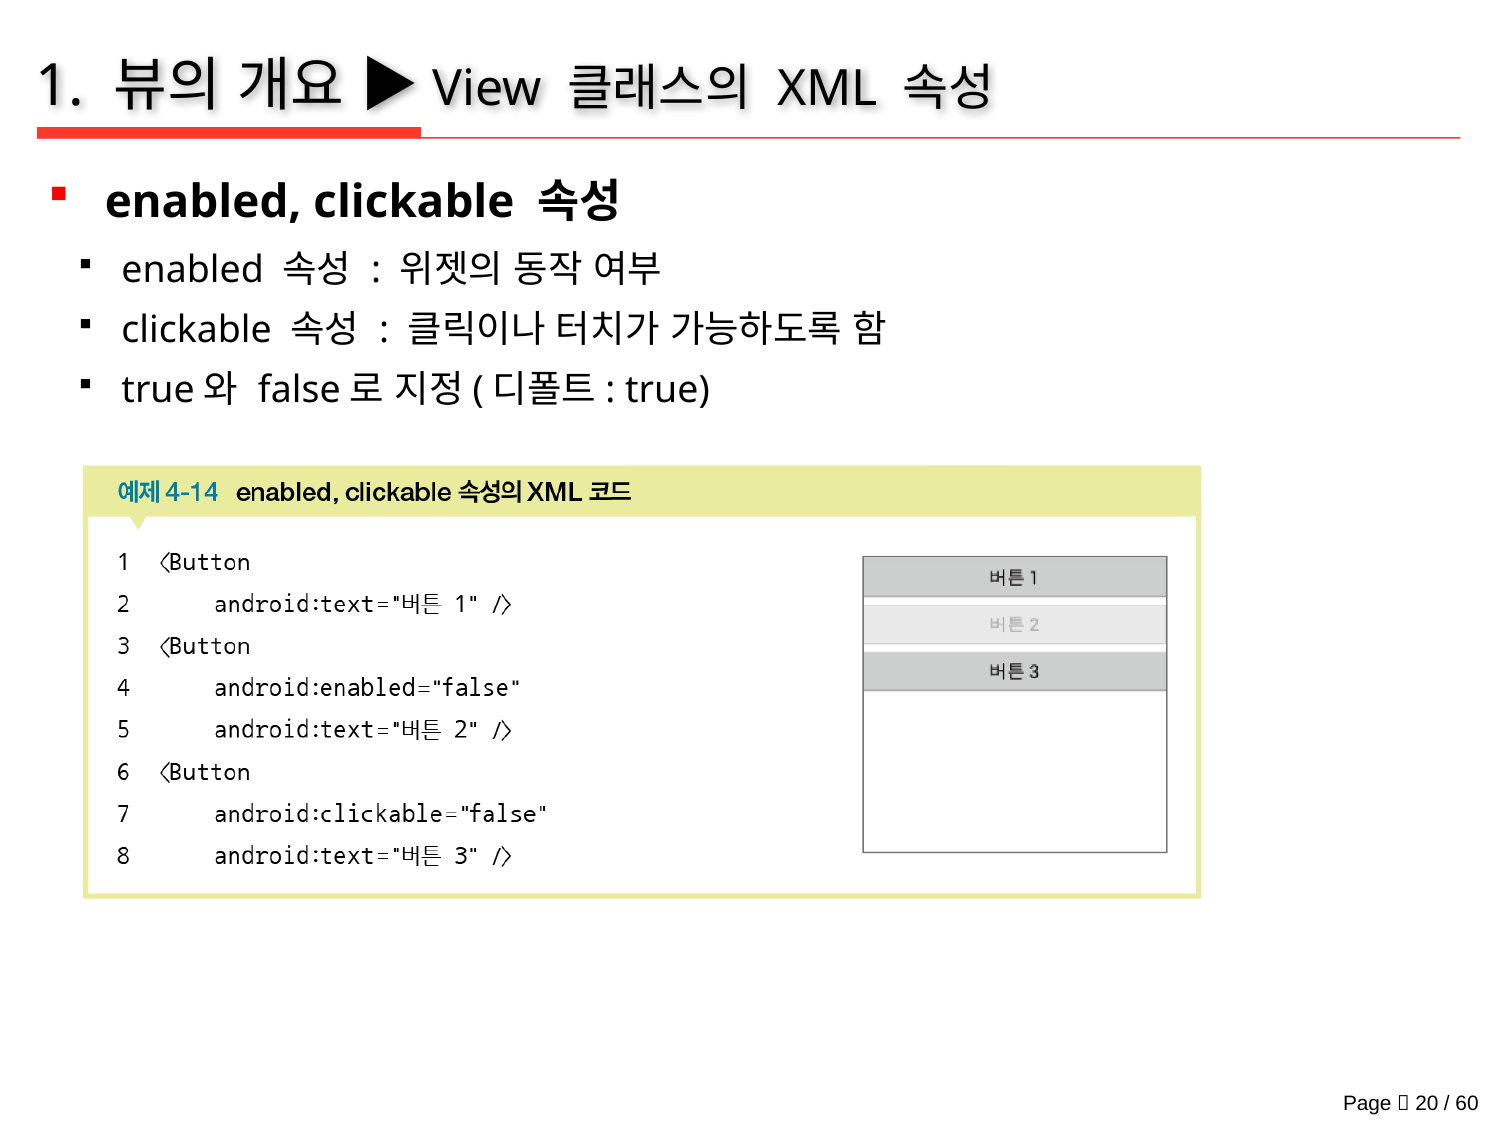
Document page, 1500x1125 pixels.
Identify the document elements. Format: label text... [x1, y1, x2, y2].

picture [71, 455, 1207, 907]
title 1. 뷰의 개요 ▶View 클래스의 XML 속성 [35, 47, 1434, 142]
list enabled, clickable 속성 enabled 속성 : 위젯의 동작 여부 clickable 속성 : 클릭이나 터치가 가능하도록 함 true와 false로 지정(디폴트: true) [48, 171, 1448, 880]
